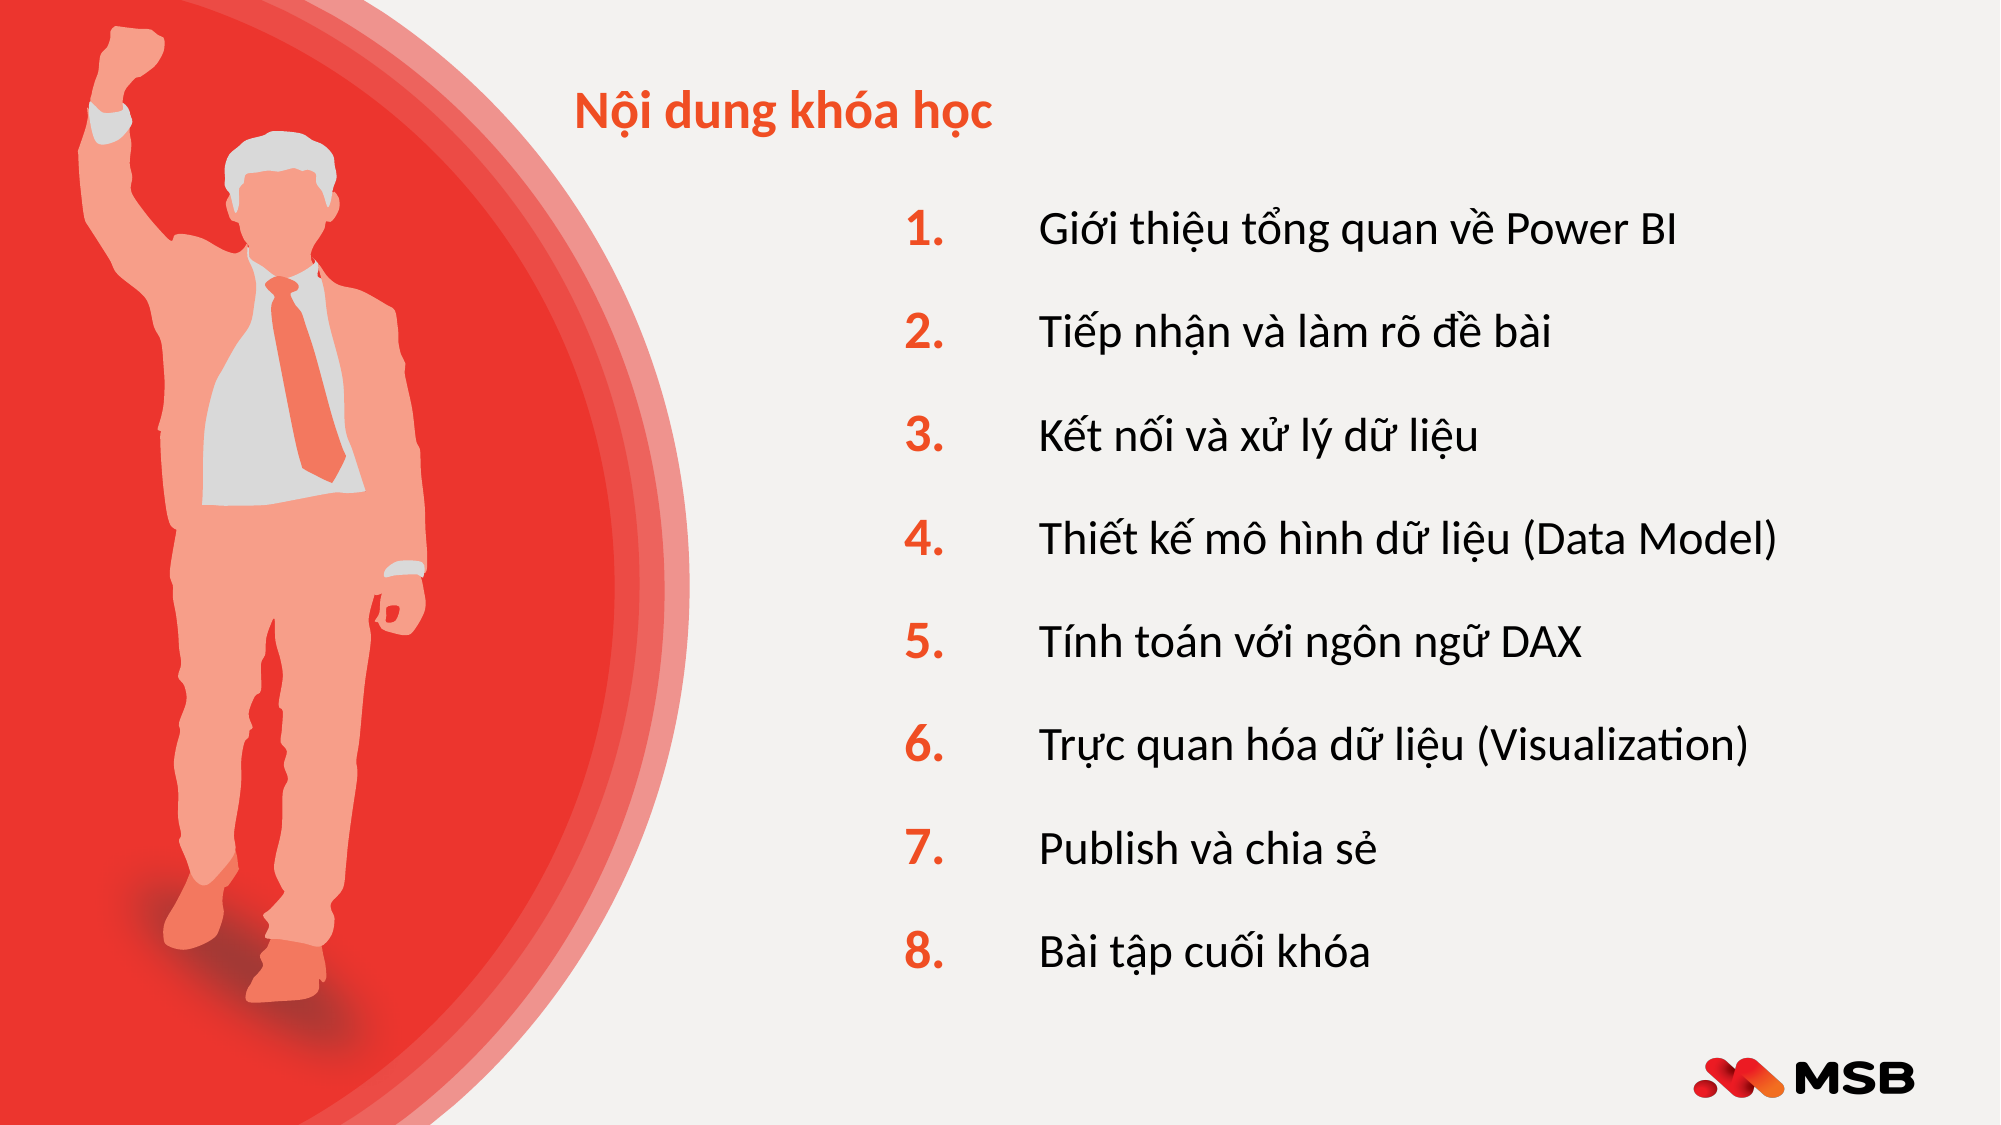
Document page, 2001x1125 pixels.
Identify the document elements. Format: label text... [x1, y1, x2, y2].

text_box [888, 495, 1873, 580]
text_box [888, 288, 1873, 374]
picture [1670, 1040, 1938, 1115]
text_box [888, 598, 1873, 684]
text_box Nội dung khóa học [694, 53, 1645, 170]
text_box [888, 908, 1873, 994]
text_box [888, 701, 1873, 787]
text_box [0, 0, 690, 1125]
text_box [40, 25, 457, 1074]
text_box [888, 805, 1873, 890]
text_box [888, 185, 1873, 270]
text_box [888, 391, 1873, 477]
